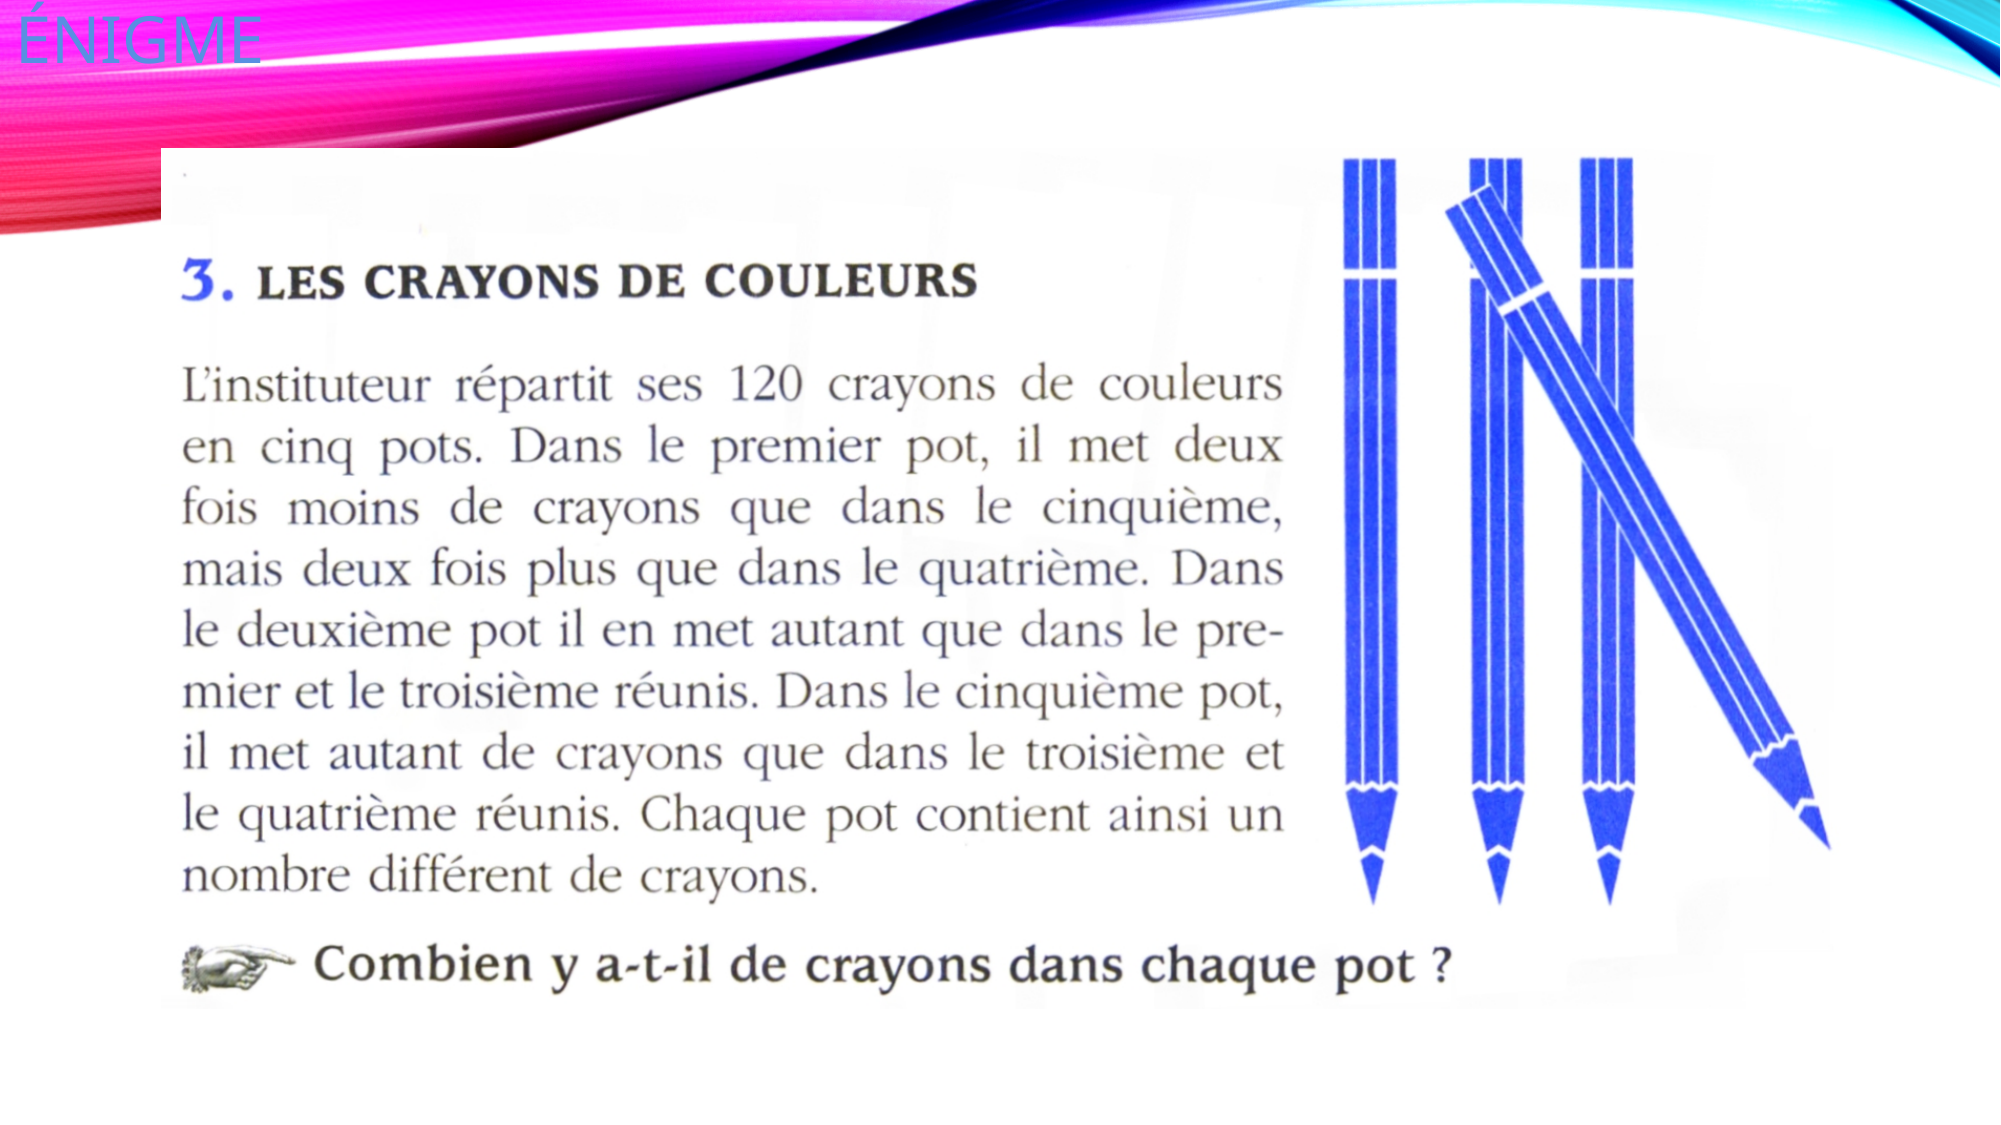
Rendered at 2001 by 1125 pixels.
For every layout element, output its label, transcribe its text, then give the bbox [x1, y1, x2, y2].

picture [0, 0, 2000, 1009]
picture [1910, 0, 2000, 45]
title ÉNIGME [0, 0, 477, 86]
picture [1890, 0, 2000, 75]
